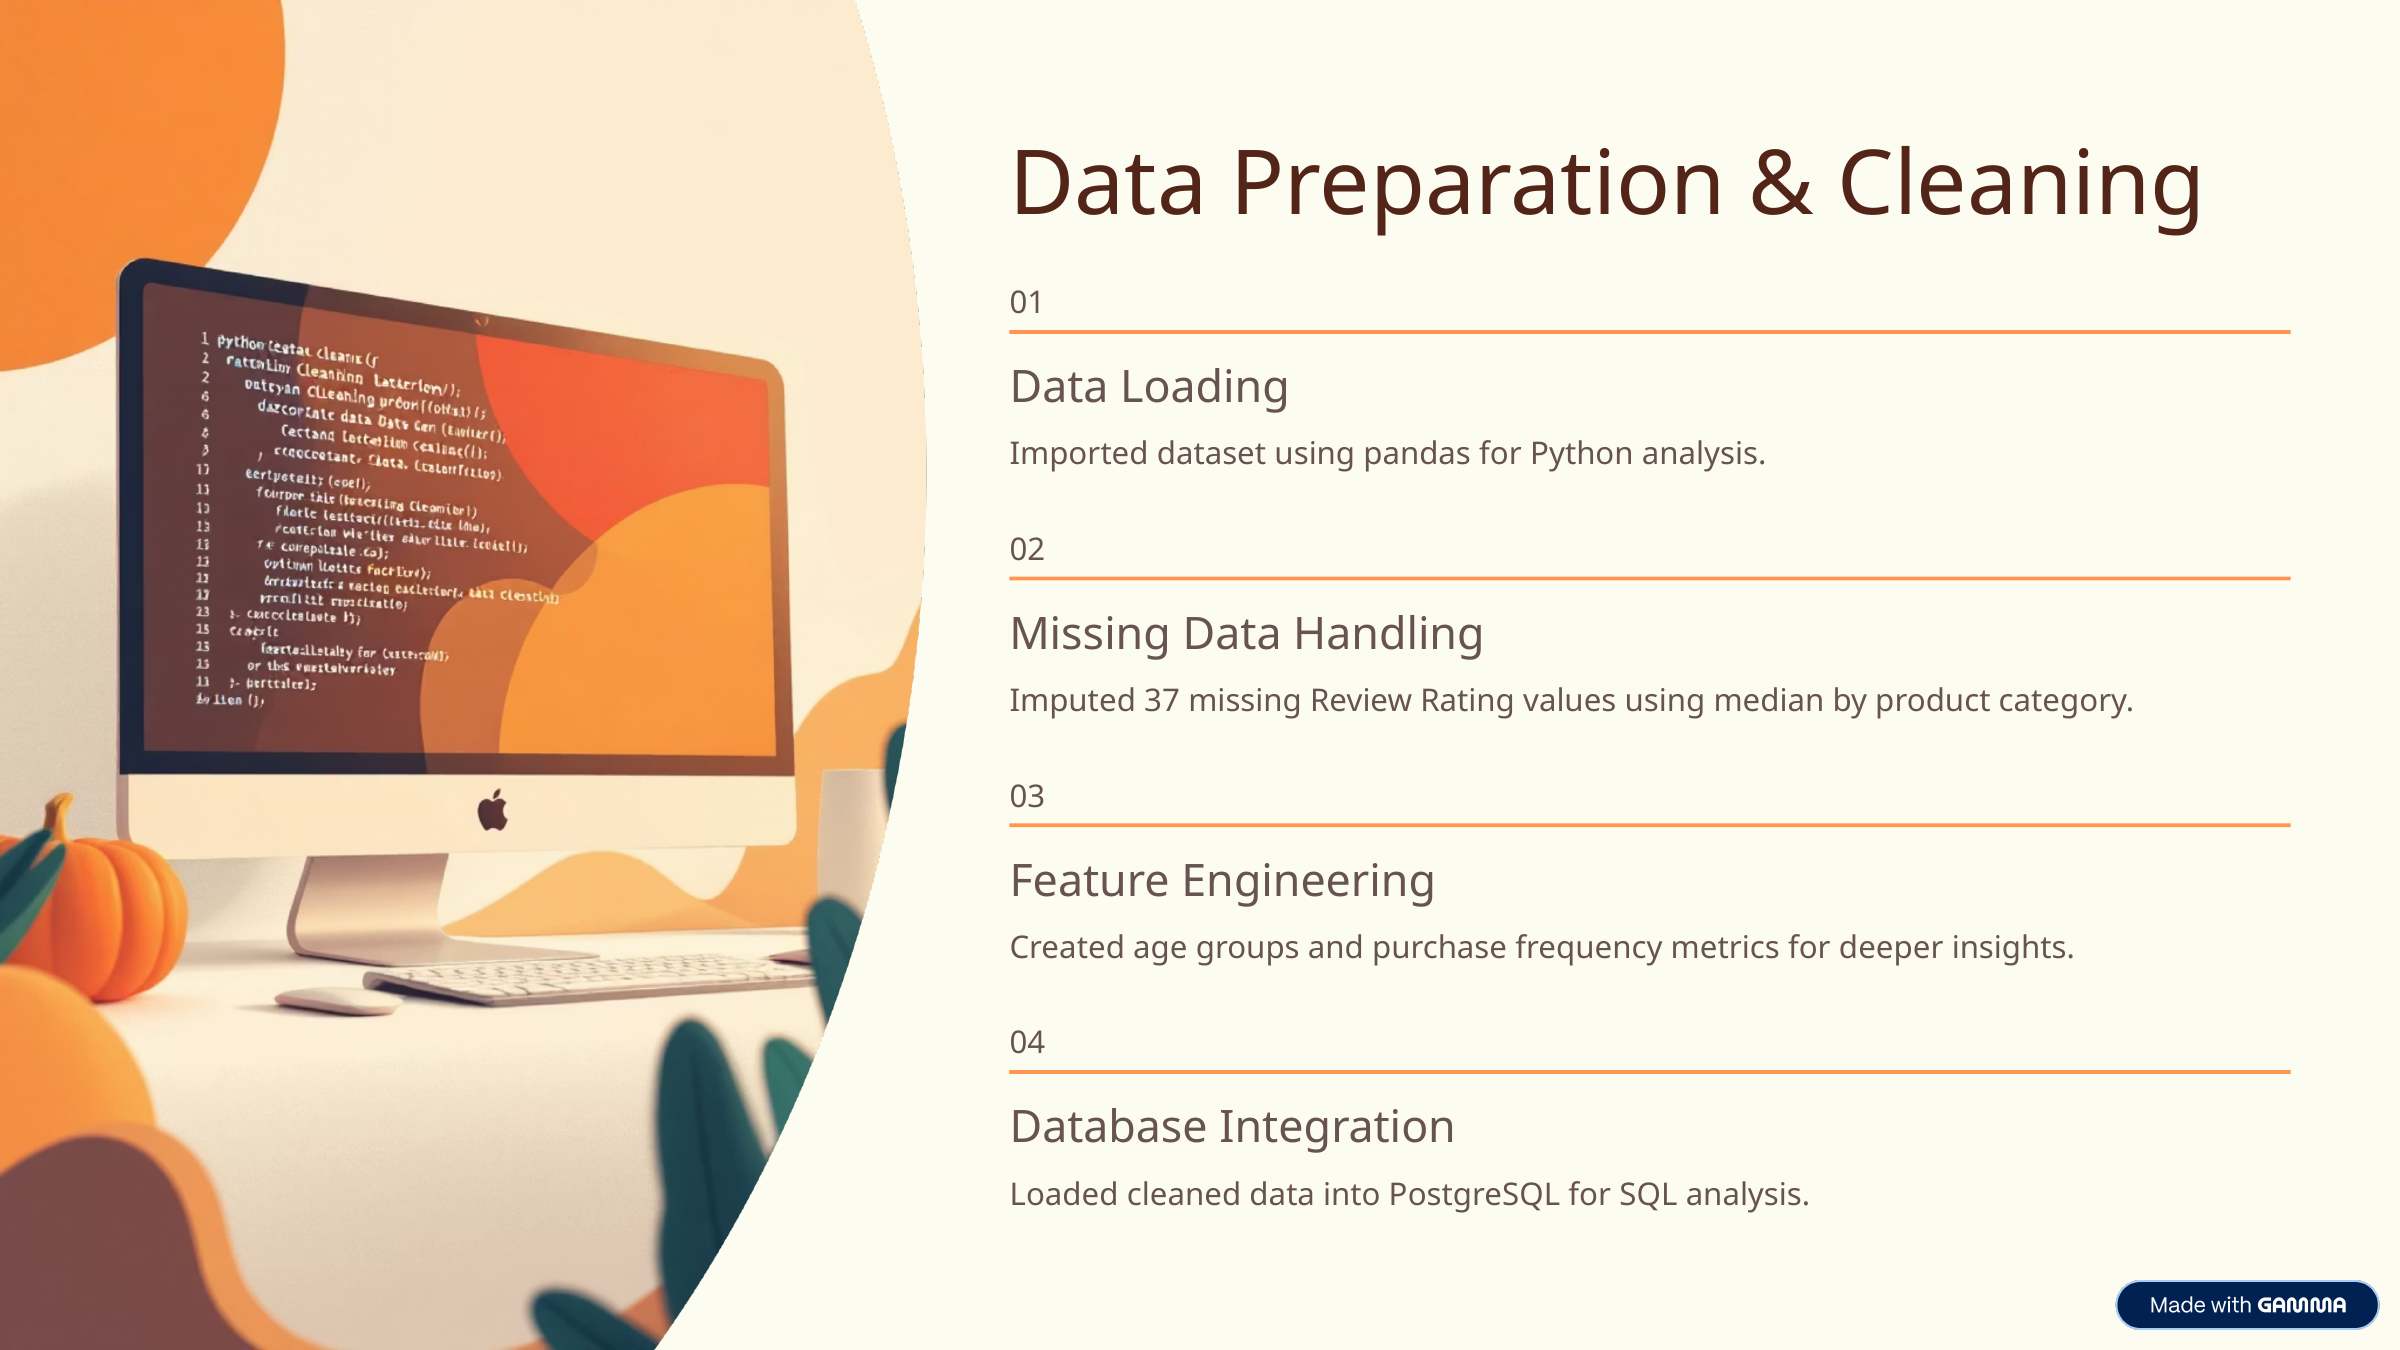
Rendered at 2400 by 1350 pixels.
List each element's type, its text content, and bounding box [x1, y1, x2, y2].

text_box Data Preparation & Cleaning [1009, 115, 2176, 233]
text_box Imputed 37 missing Review Rating values using median by product category. [1009, 677, 2291, 718]
text_box 03 [1009, 772, 1041, 814]
text_box 02 [1009, 525, 1041, 567]
picture [2106, 1271, 2389, 1339]
text_box 04 [1009, 1019, 1041, 1060]
text_box Loaded cleaned data into PostgreSQL for SQL analysis. [1009, 1170, 2291, 1212]
text_box Created age groups and purchase frequency metrics for deeper insights. [1009, 923, 2291, 965]
text_box [1009, 576, 2291, 581]
text_box 01 [1009, 279, 1041, 320]
text_box [1009, 1070, 2291, 1074]
text_box [1009, 823, 2291, 828]
text_box Data Loading [1009, 353, 1460, 412]
picture [0, 0, 945, 1350]
text_box Feature Engineering [1009, 846, 1460, 905]
text_box Missing Data Handling [1009, 599, 1466, 659]
text_box Database Integration [1009, 1093, 1460, 1152]
text_box Imported dataset using pandas for Python analysis. [1009, 430, 2291, 472]
text_box [1009, 330, 2291, 334]
